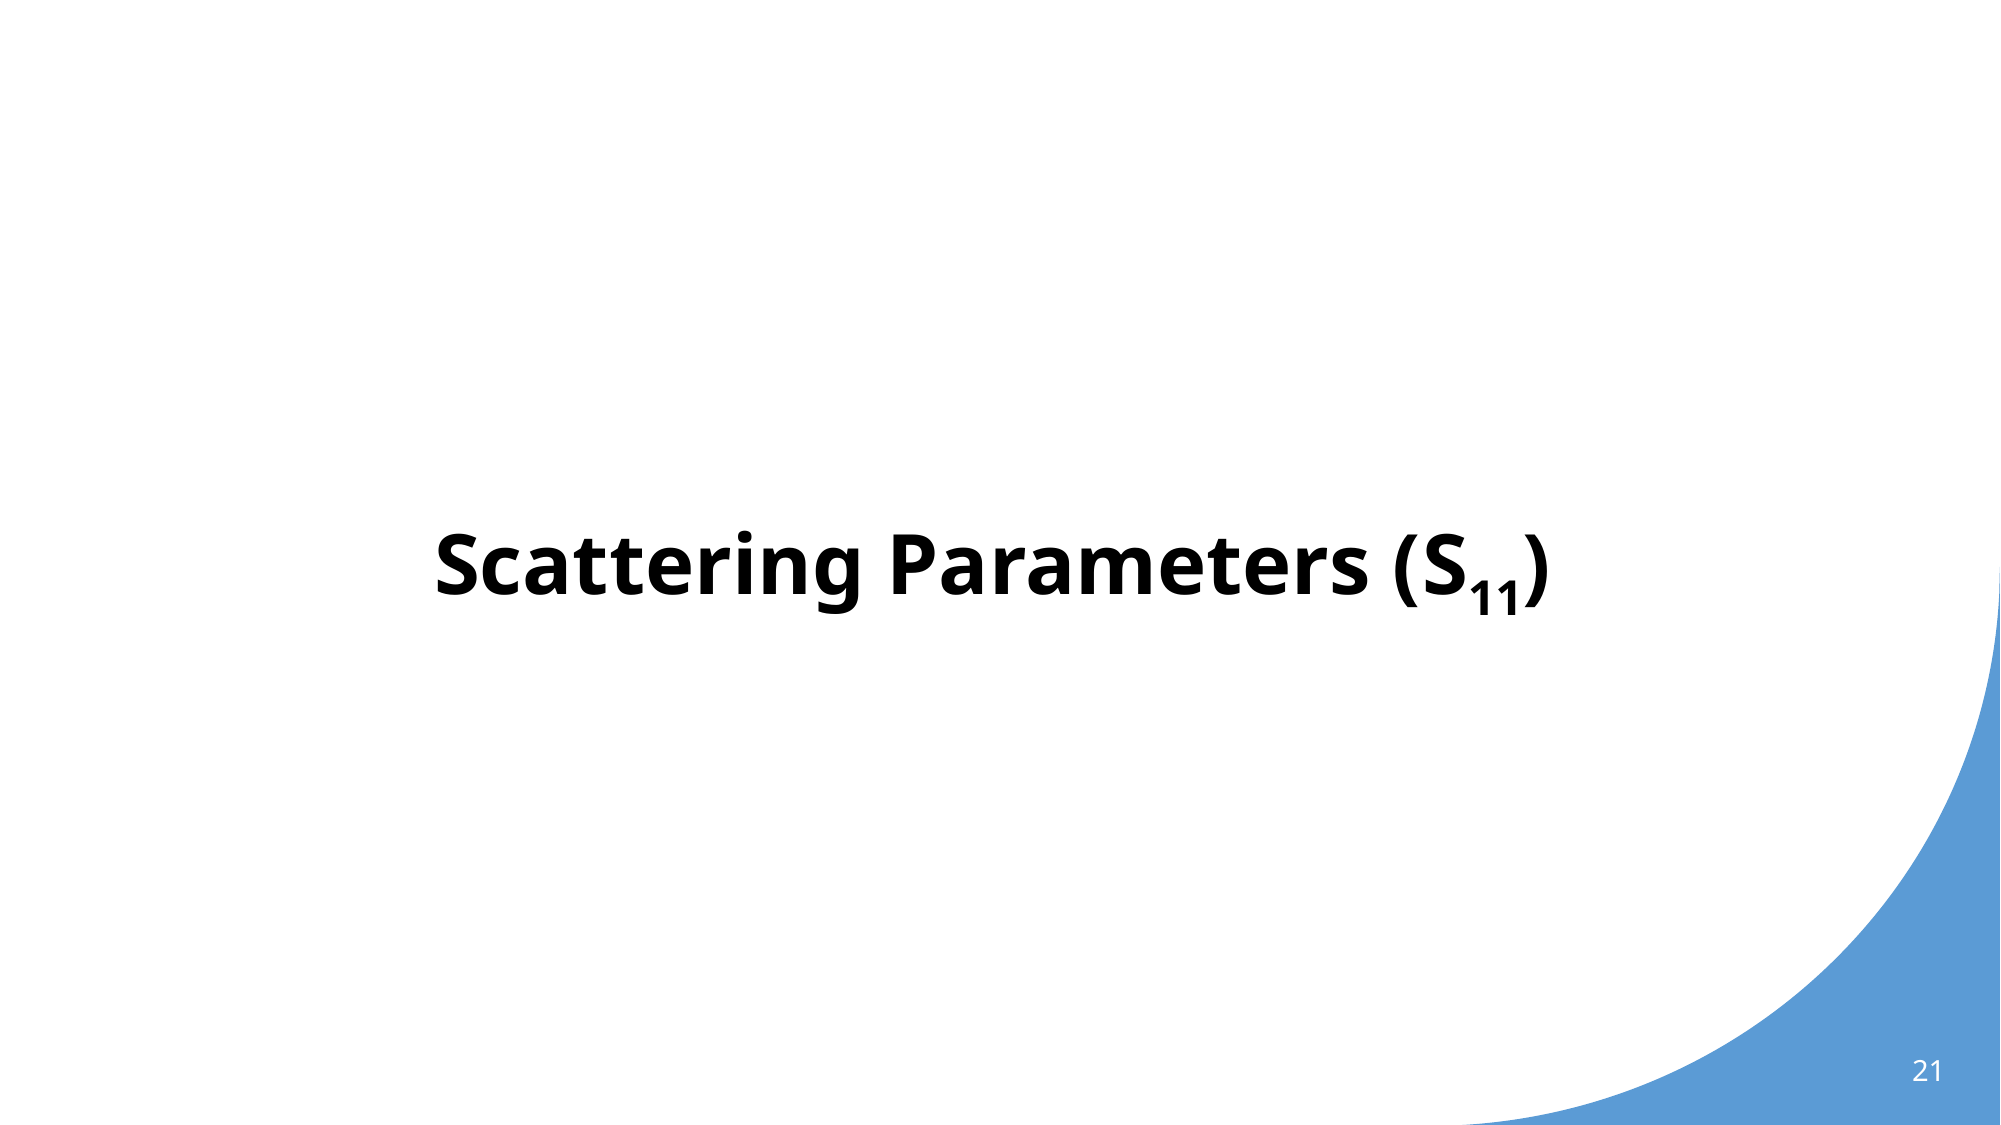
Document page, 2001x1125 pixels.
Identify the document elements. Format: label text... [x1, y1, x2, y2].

slide_number 21 [1893, 1042, 1961, 1103]
title Scattering Parameters (S11) [176, 438, 1809, 687]
